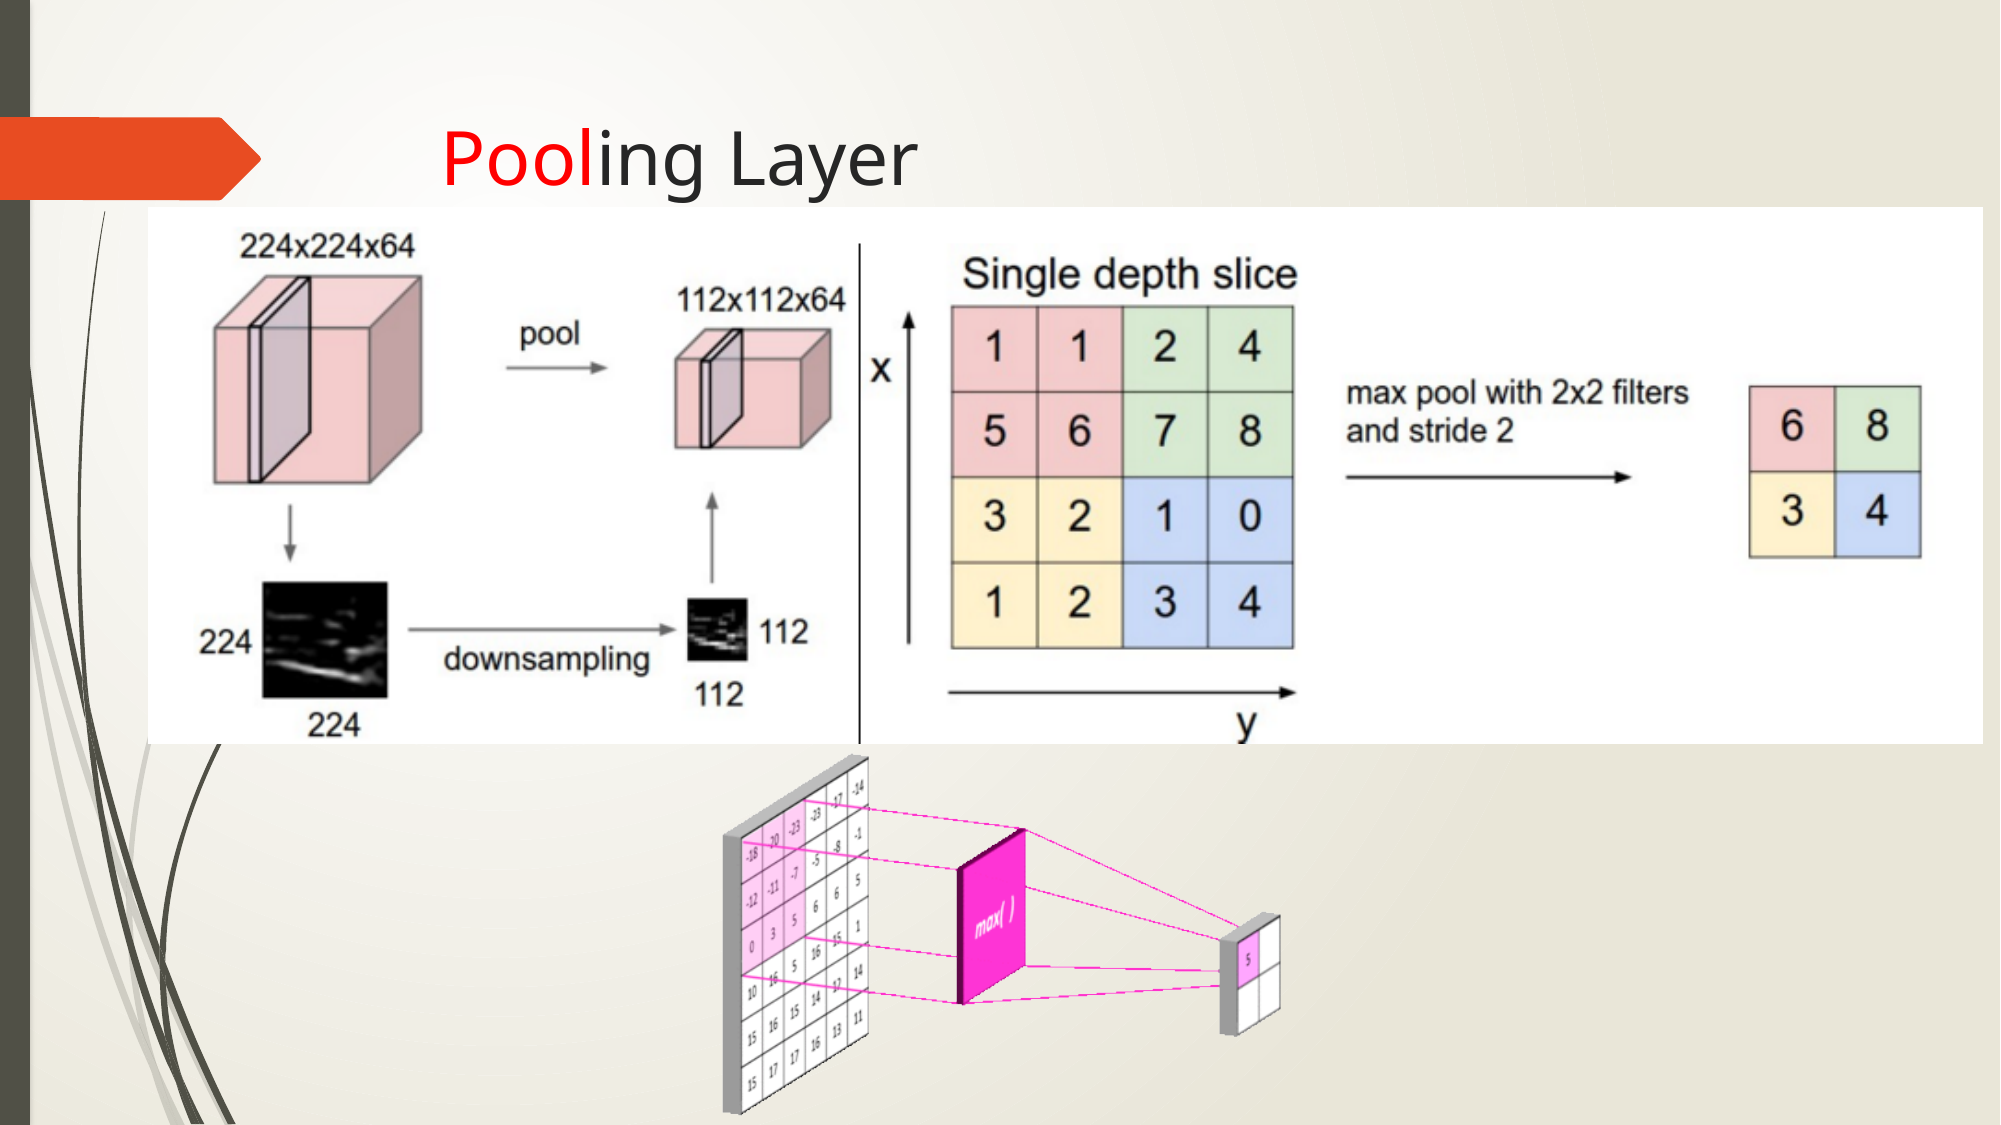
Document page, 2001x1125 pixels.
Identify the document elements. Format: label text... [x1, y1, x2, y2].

picture [148, 207, 1983, 1125]
title Pooling Layer [425, 102, 1888, 207]
